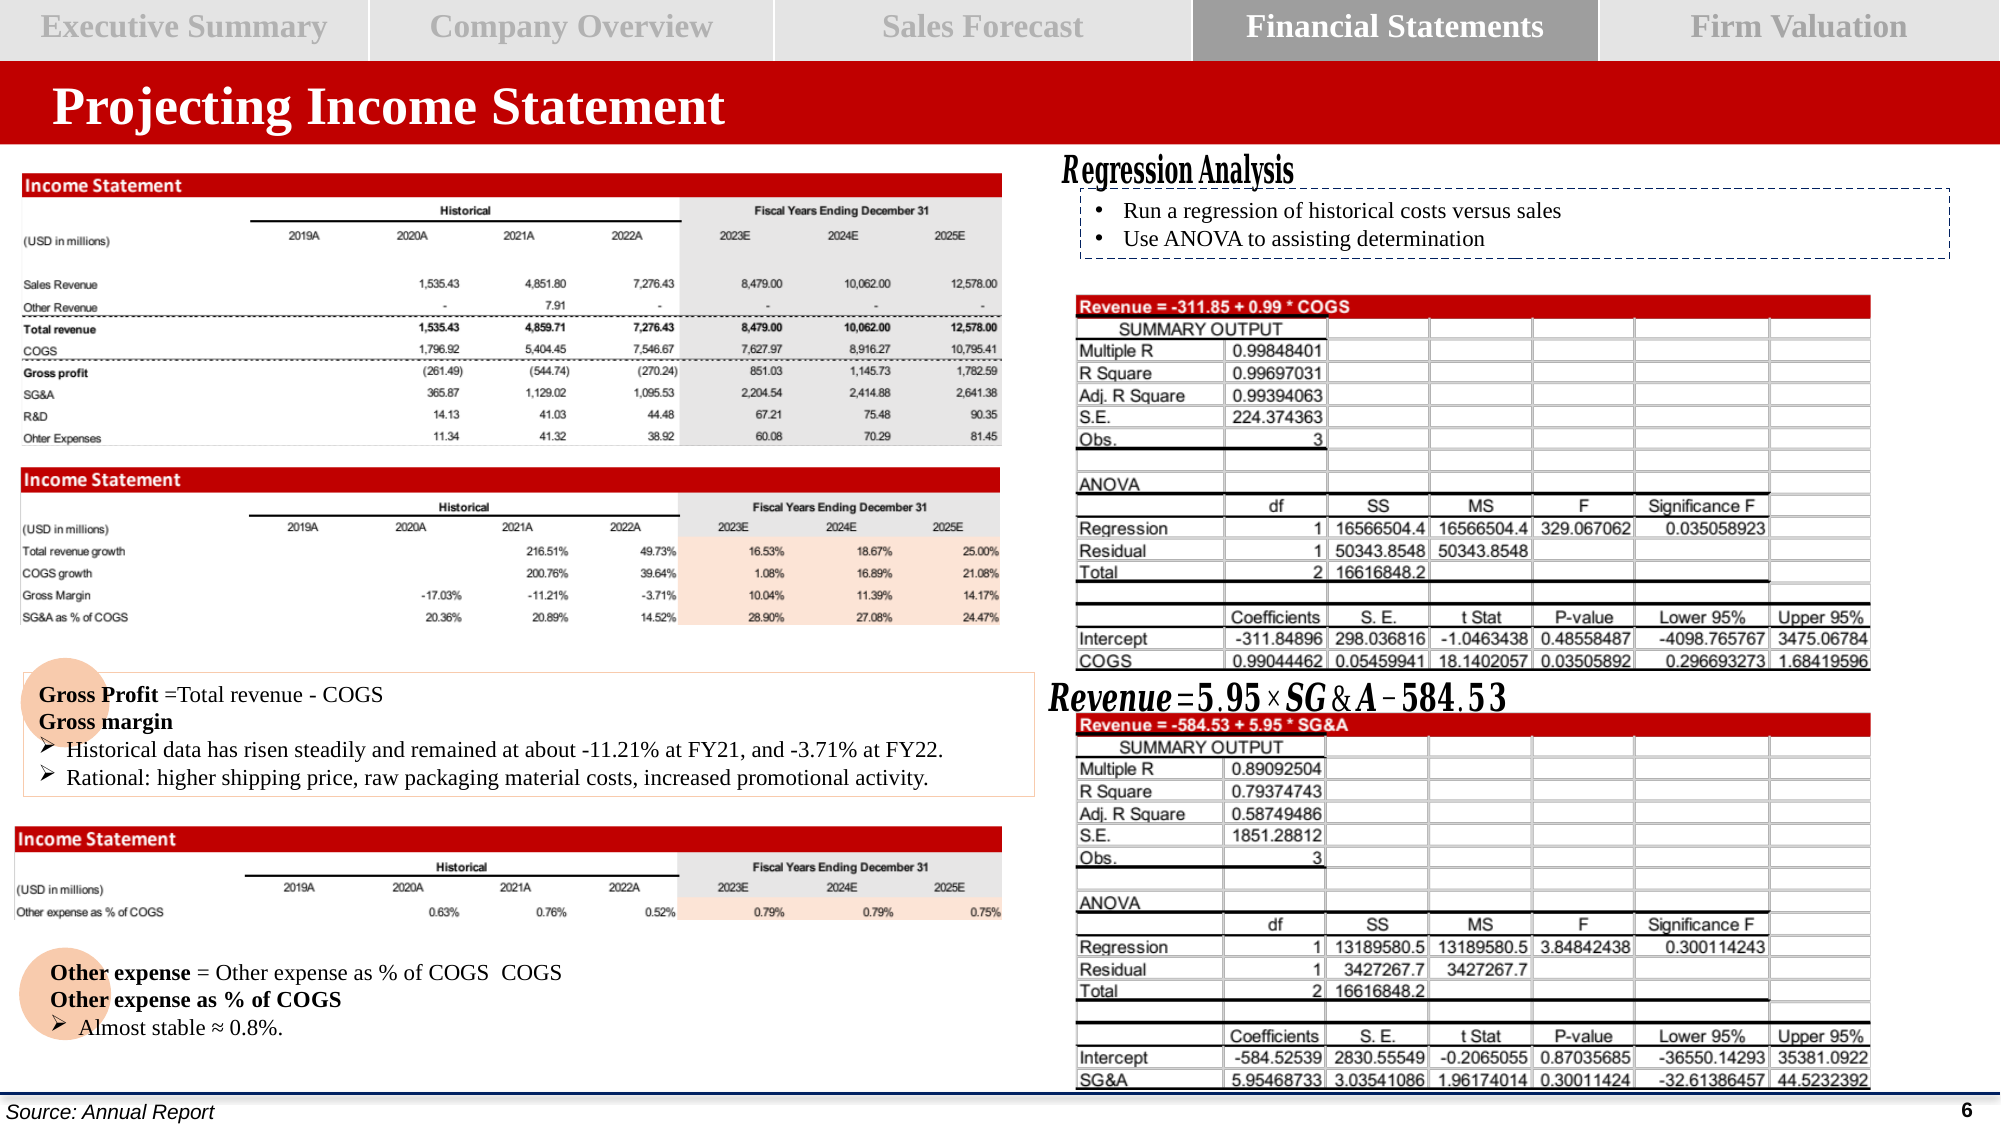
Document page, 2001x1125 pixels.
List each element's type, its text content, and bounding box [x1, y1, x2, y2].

picture [13, 823, 1002, 920]
picture [1075, 294, 1871, 672]
text_box Source: Annual Report [0, 1093, 1025, 1125]
picture [1075, 711, 1871, 1090]
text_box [20, 657, 1036, 799]
picture [19, 464, 1001, 625]
text_box Run a regression of historical costs versus sales Use ANOVA to assisting determination [1080, 188, 1950, 259]
picture [21, 170, 1002, 446]
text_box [20, 948, 1002, 1049]
title Projecting Income Statement [12, 63, 1922, 142]
